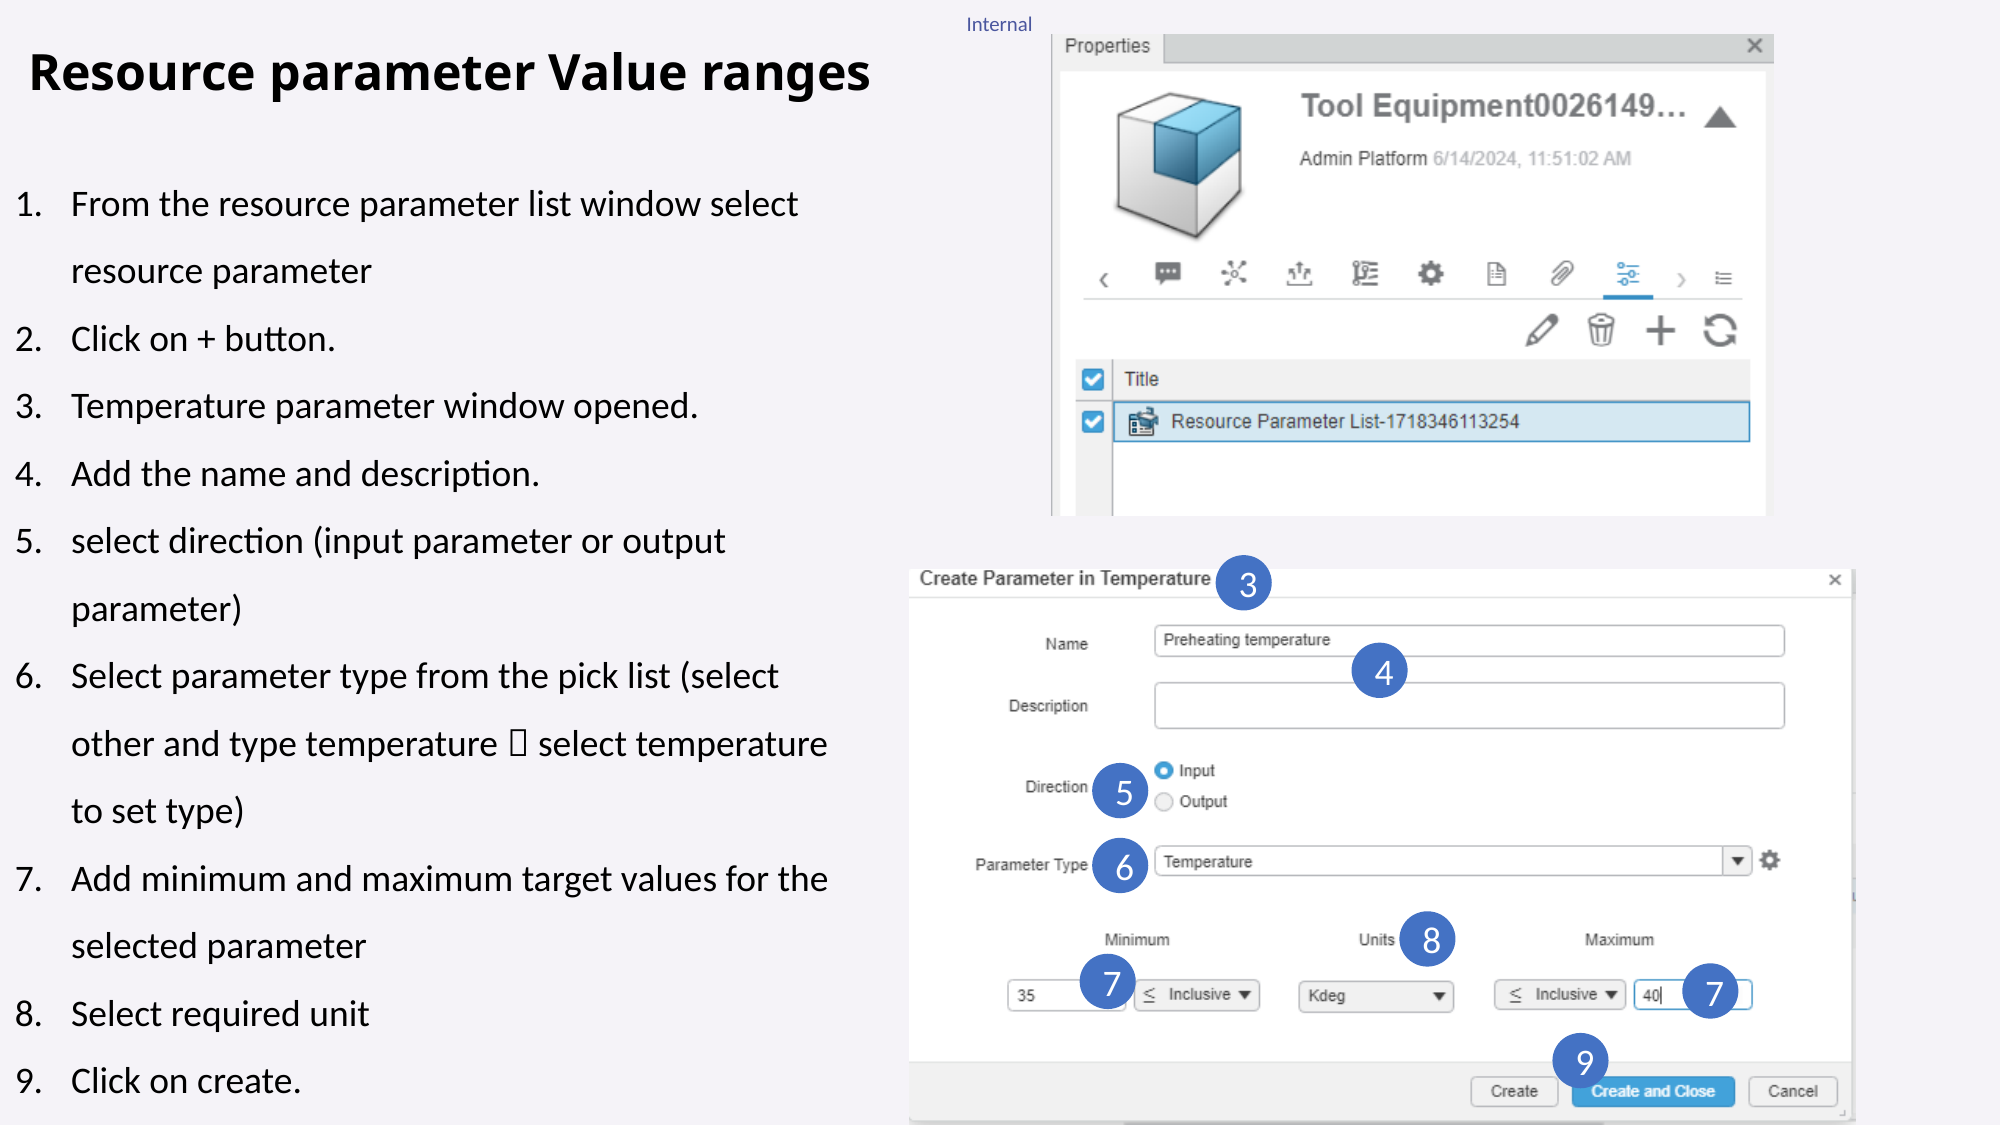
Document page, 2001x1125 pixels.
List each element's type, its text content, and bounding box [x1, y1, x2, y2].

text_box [909, 555, 1856, 1125]
text_box From the resource parameter list window select resource parameter Click on + button. Temperature parameter window opened. Add the name and description. select direction (input parameter or output parameter) Select parameter type from the pick list (select other and type temperature  select temperature to set type) Add minimum and maximum target values for the selected parameter Select required unit Click on create. [0, 148, 875, 1109]
title Resource parameter Value ranges [13, 34, 1051, 115]
picture [1051, 34, 1774, 516]
